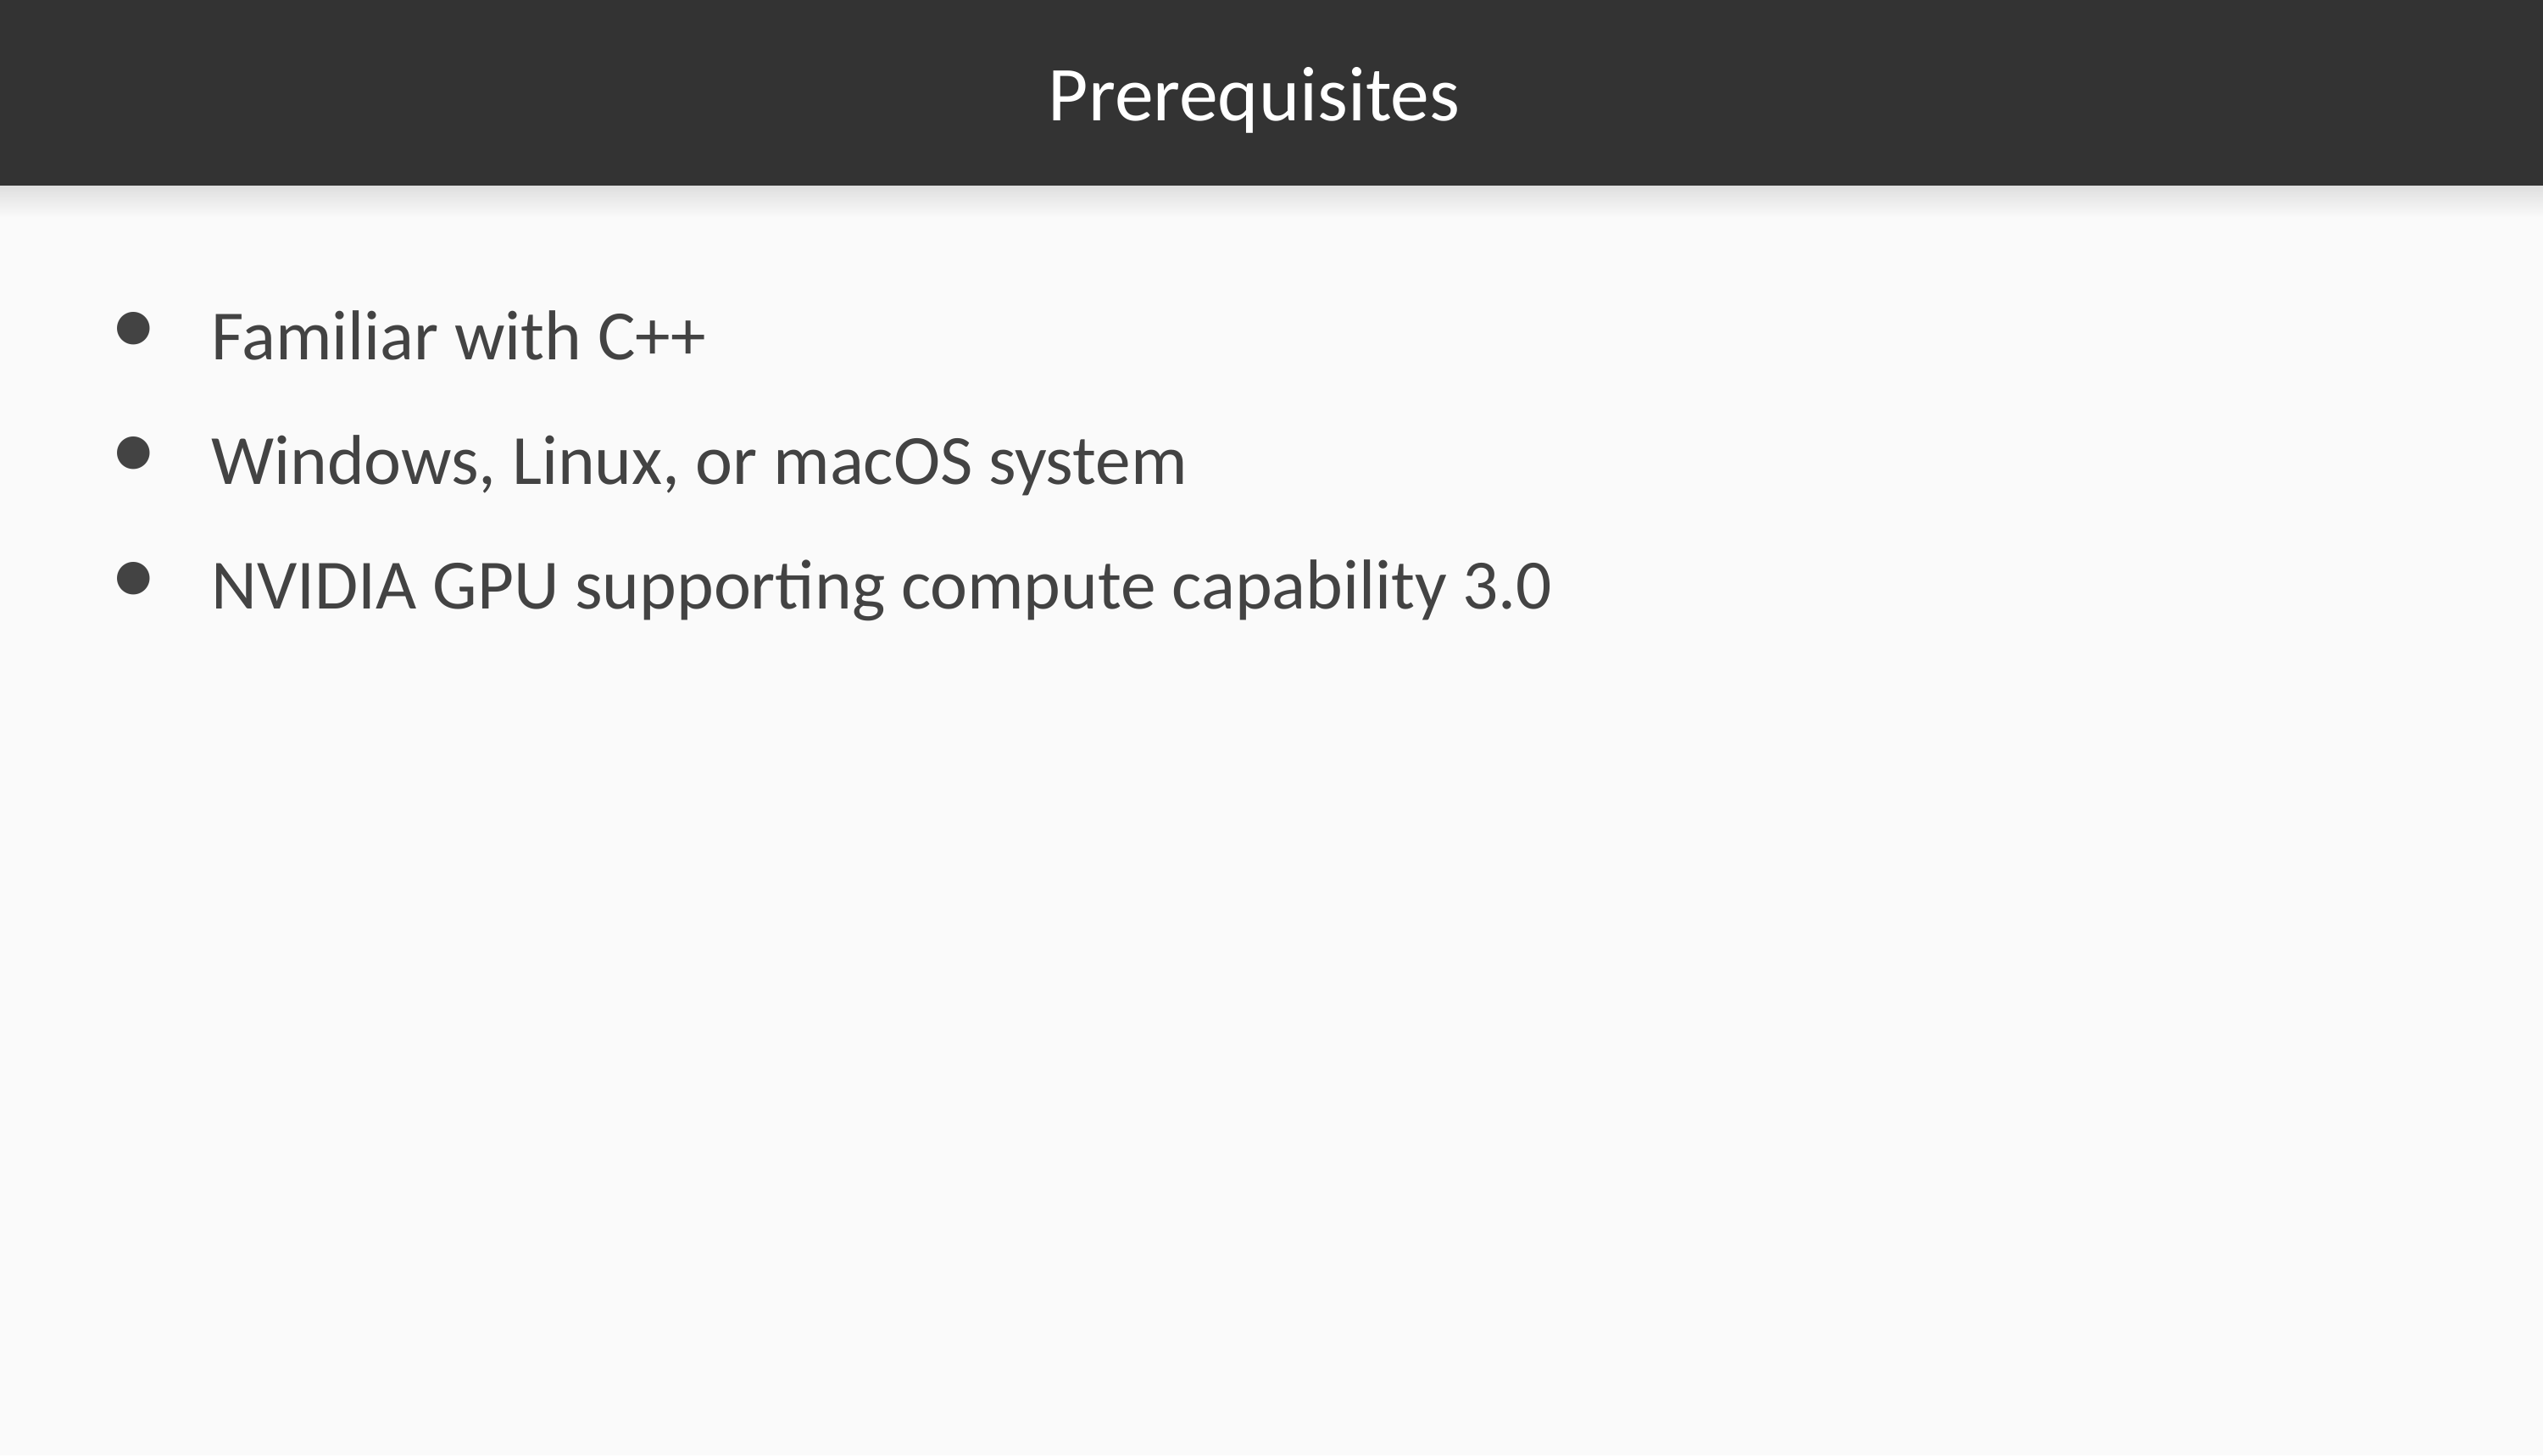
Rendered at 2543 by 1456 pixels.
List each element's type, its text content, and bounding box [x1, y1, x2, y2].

title Prerequisites [27, 4, 2483, 175]
list Familiar with C++ Windows, Linux, or macOS system NVIDIA GPU supporting compute capability 3.0 [58, 251, 2483, 1391]
